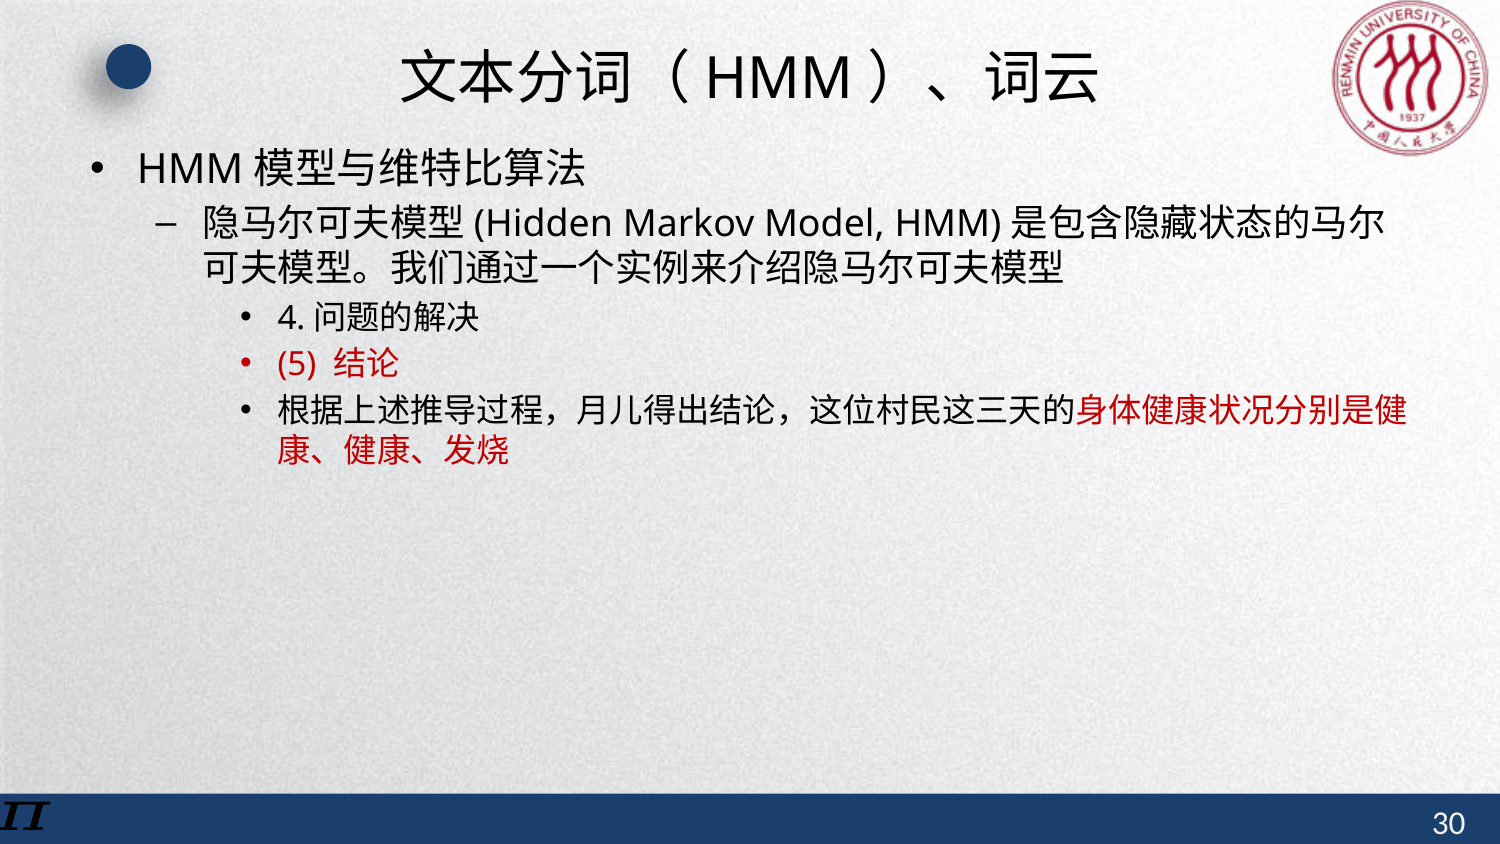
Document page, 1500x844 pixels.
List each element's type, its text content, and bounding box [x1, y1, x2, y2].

list HMM模型与维特比算法 隐马尔可夫模型(Hidden Markov Model, HMM)是包含隐藏状态的马尔可夫模型。我们通过一个实例来介绍隐马尔可夫模型 4.问题的解决 (5) 结论 根据上述推导过程，月儿得出结论，这位村民这三天的身体健康状况分别是健康、健康、发烧 [75, 134, 1425, 781]
picture [0, 0, 1500, 793]
title 文本分词（HMM）、词云 [75, 33, 1425, 116]
